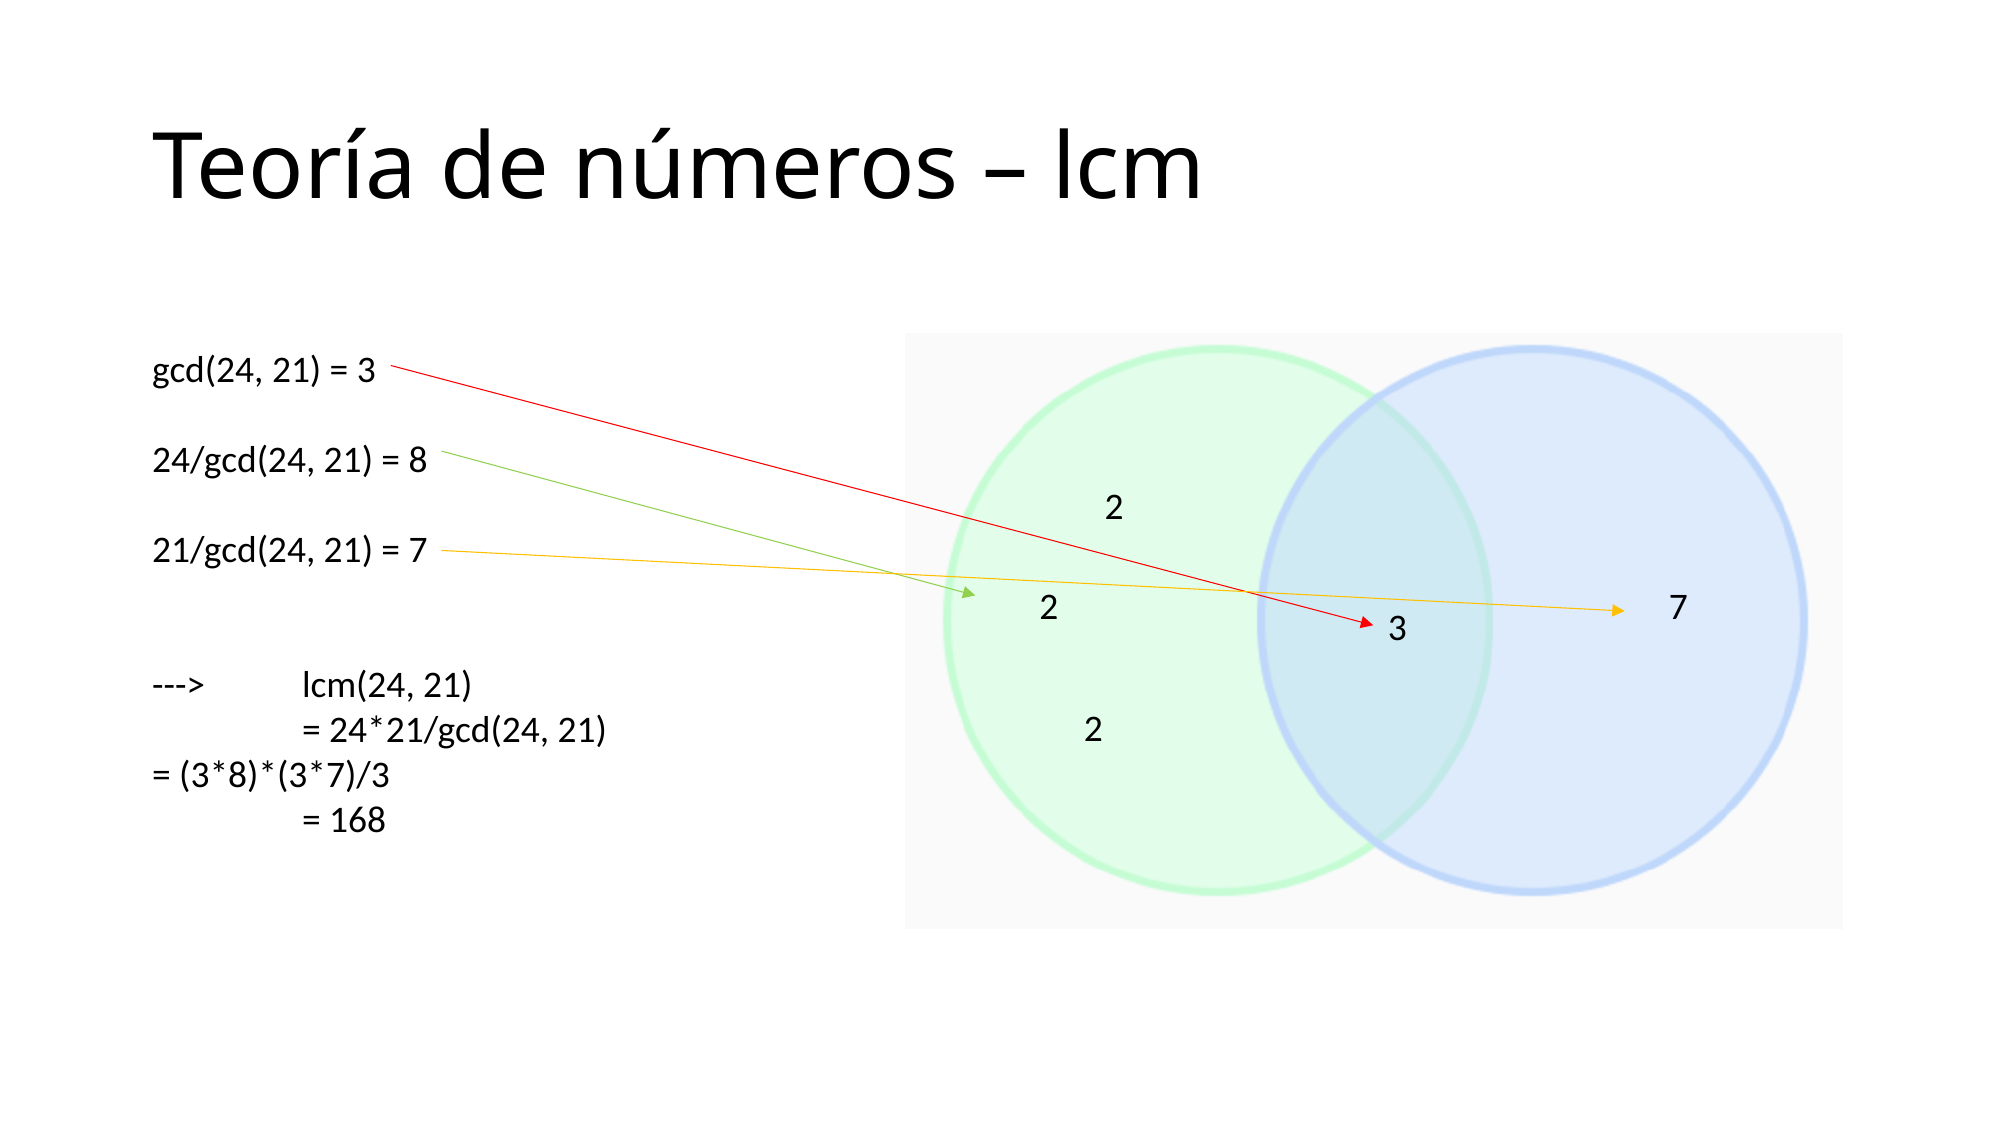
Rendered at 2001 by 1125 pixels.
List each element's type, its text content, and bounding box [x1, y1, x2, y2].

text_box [441, 451, 976, 550]
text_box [390, 365, 1374, 626]
title Teoría de números – lcm [137, 59, 1863, 278]
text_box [441, 550, 1625, 612]
picture [905, 333, 1843, 929]
text_box gcd(24, 21) = 3 24/gcd(24, 21) = 8 21/gcd(24, 21) = 7 ---> lcm(24, 21) = 24*21/gcd(24, 21) = (3*8)*(3*7)/3 = 168 [137, 337, 774, 893]
